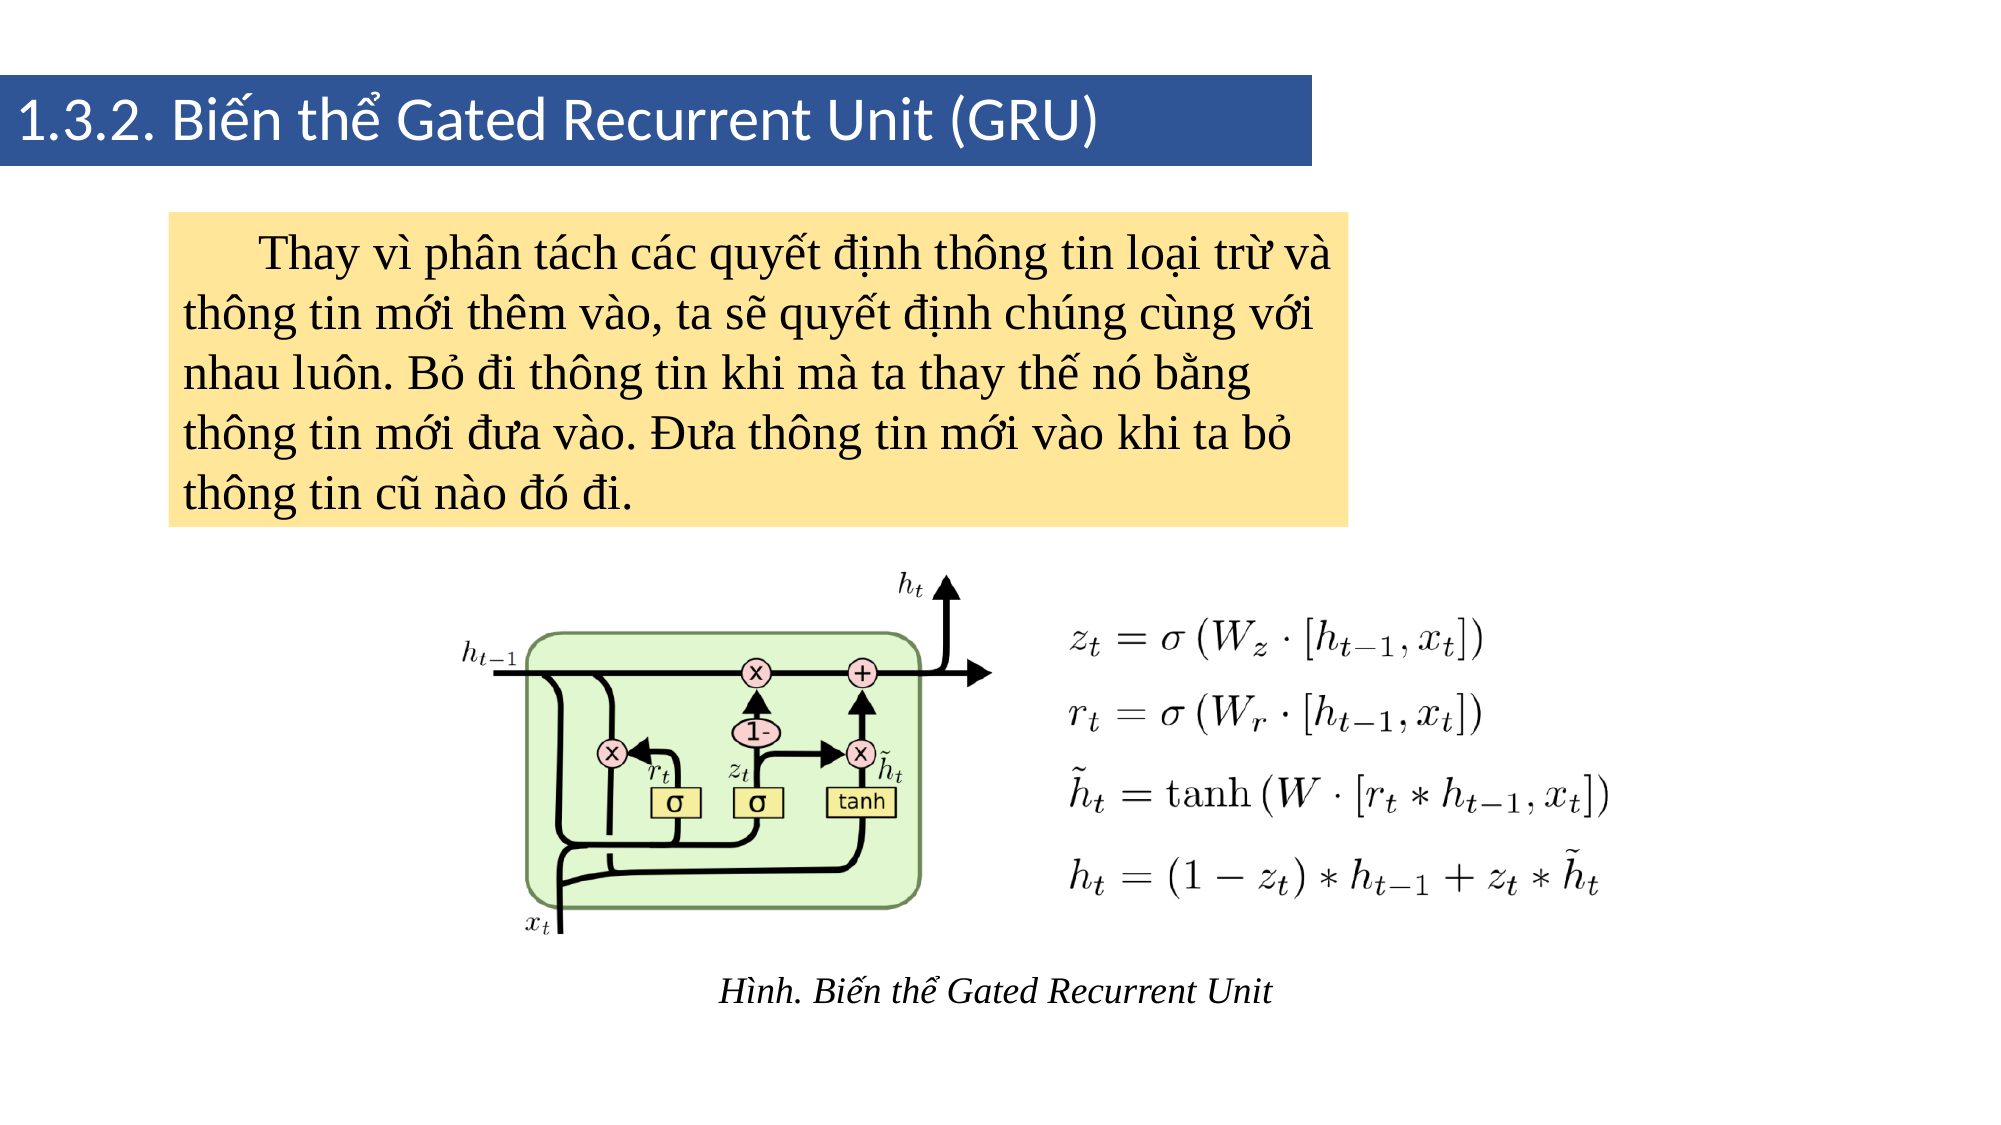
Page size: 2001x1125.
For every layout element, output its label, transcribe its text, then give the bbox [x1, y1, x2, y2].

text_box Thay vì phân tách các quyết định thông tin loại trừ và thông tin mới thêm vào, ta sẽ quyết định chúng cùng với nhau luôn. Bỏ đi thông tin khi mà ta thay thế nó bằng thông tin mới đưa vào. Đưa thông tin mới vào khi ta bỏ thông tin cũ nào đó đi. [168, 212, 1349, 527]
title 1.3.2. Biến thể Gated Recurrent Unit (GRU) [0, 75, 1312, 166]
picture [461, 571, 1608, 935]
text_box Hình. Biến thể Gated Recurrent Unit [437, 958, 1439, 1019]
